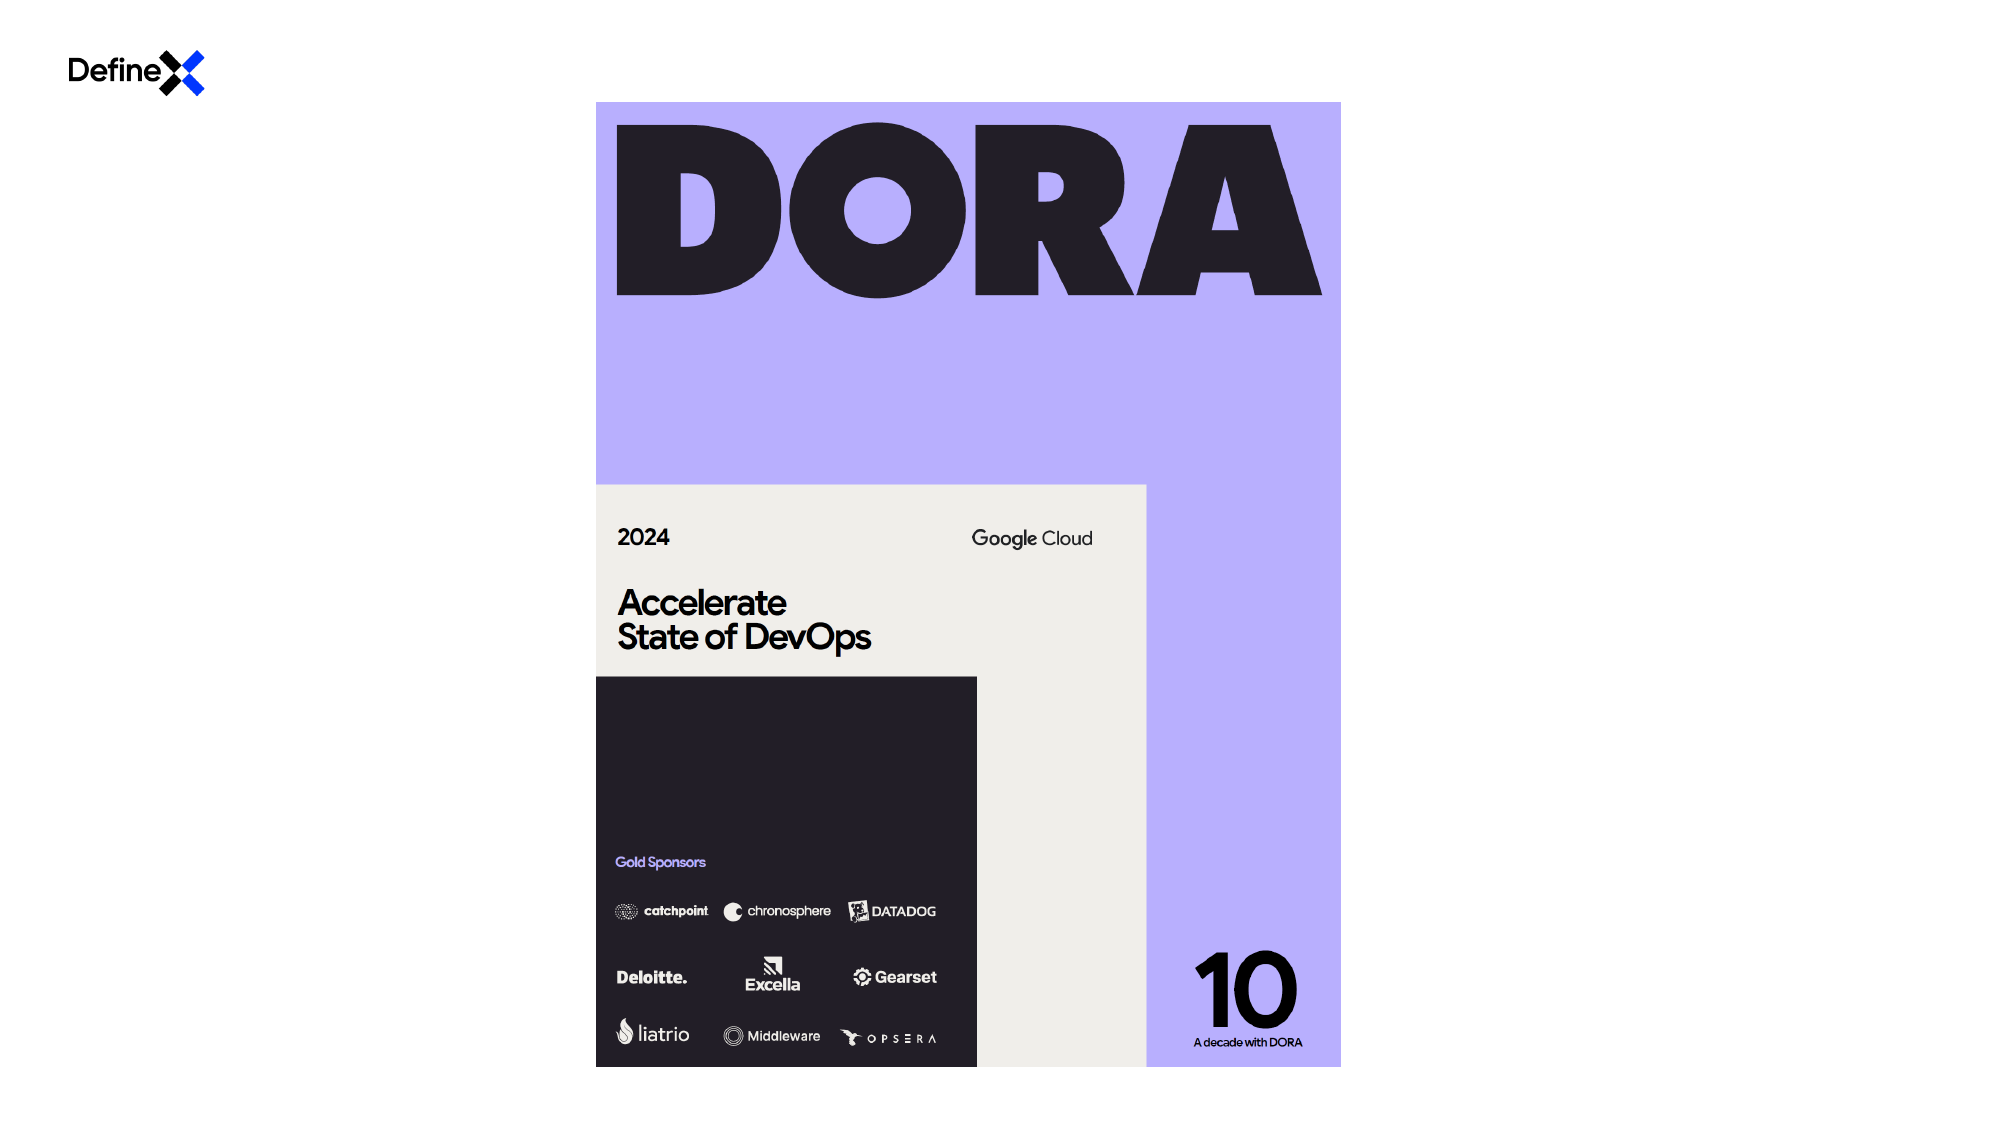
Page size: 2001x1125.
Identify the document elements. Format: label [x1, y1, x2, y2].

picture [596, 102, 1341, 1067]
picture [61, 42, 210, 103]
